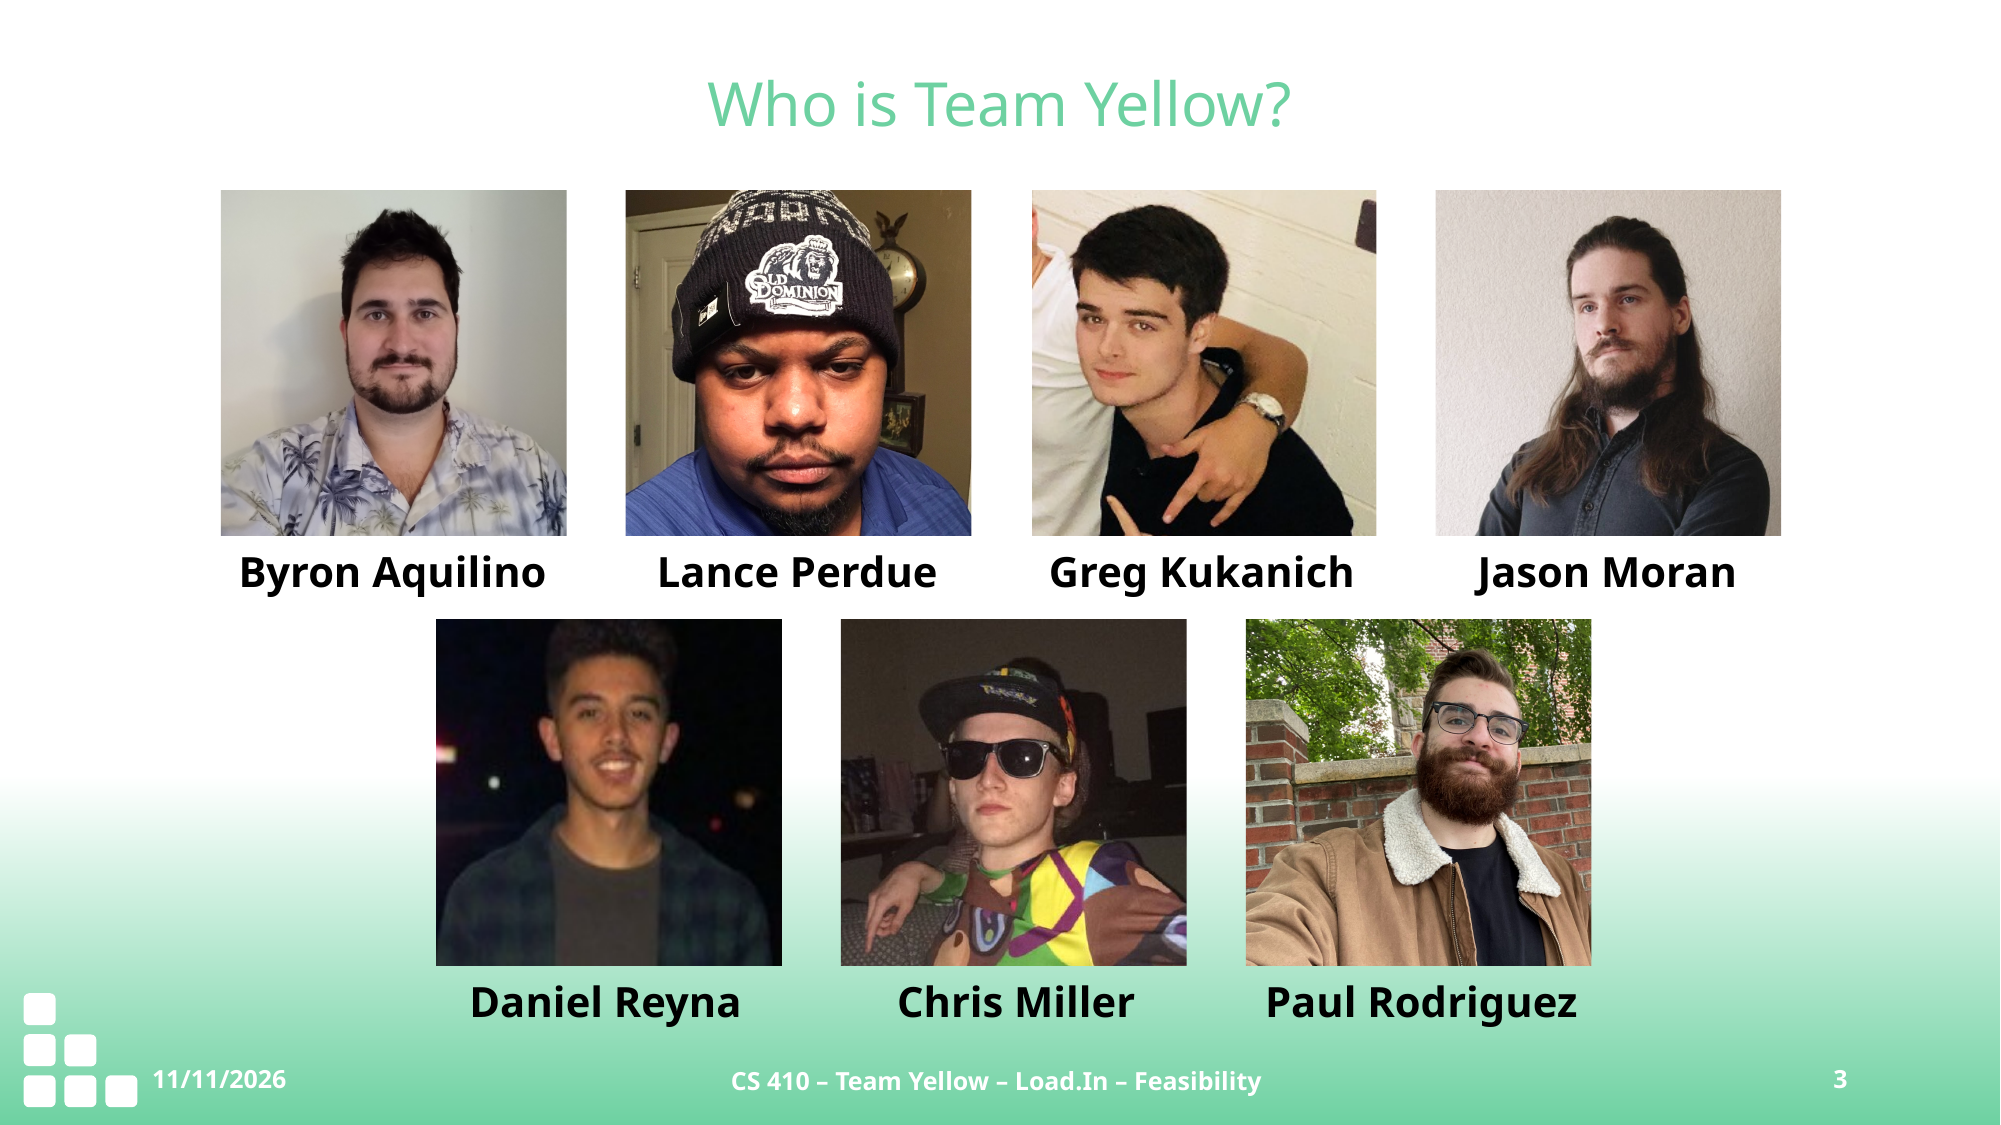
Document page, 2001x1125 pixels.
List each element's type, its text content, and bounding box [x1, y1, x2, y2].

text_box CS 410 – Team Yellow – Load.In – Feasibility [662, 1039, 1338, 1125]
text_box 3 [1412, 1035, 1863, 1125]
text_box 11/11/2020 [137, 1035, 588, 1125]
text_box Who is Team Yellow? [137, 59, 1863, 150]
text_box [218, 189, 1782, 1033]
